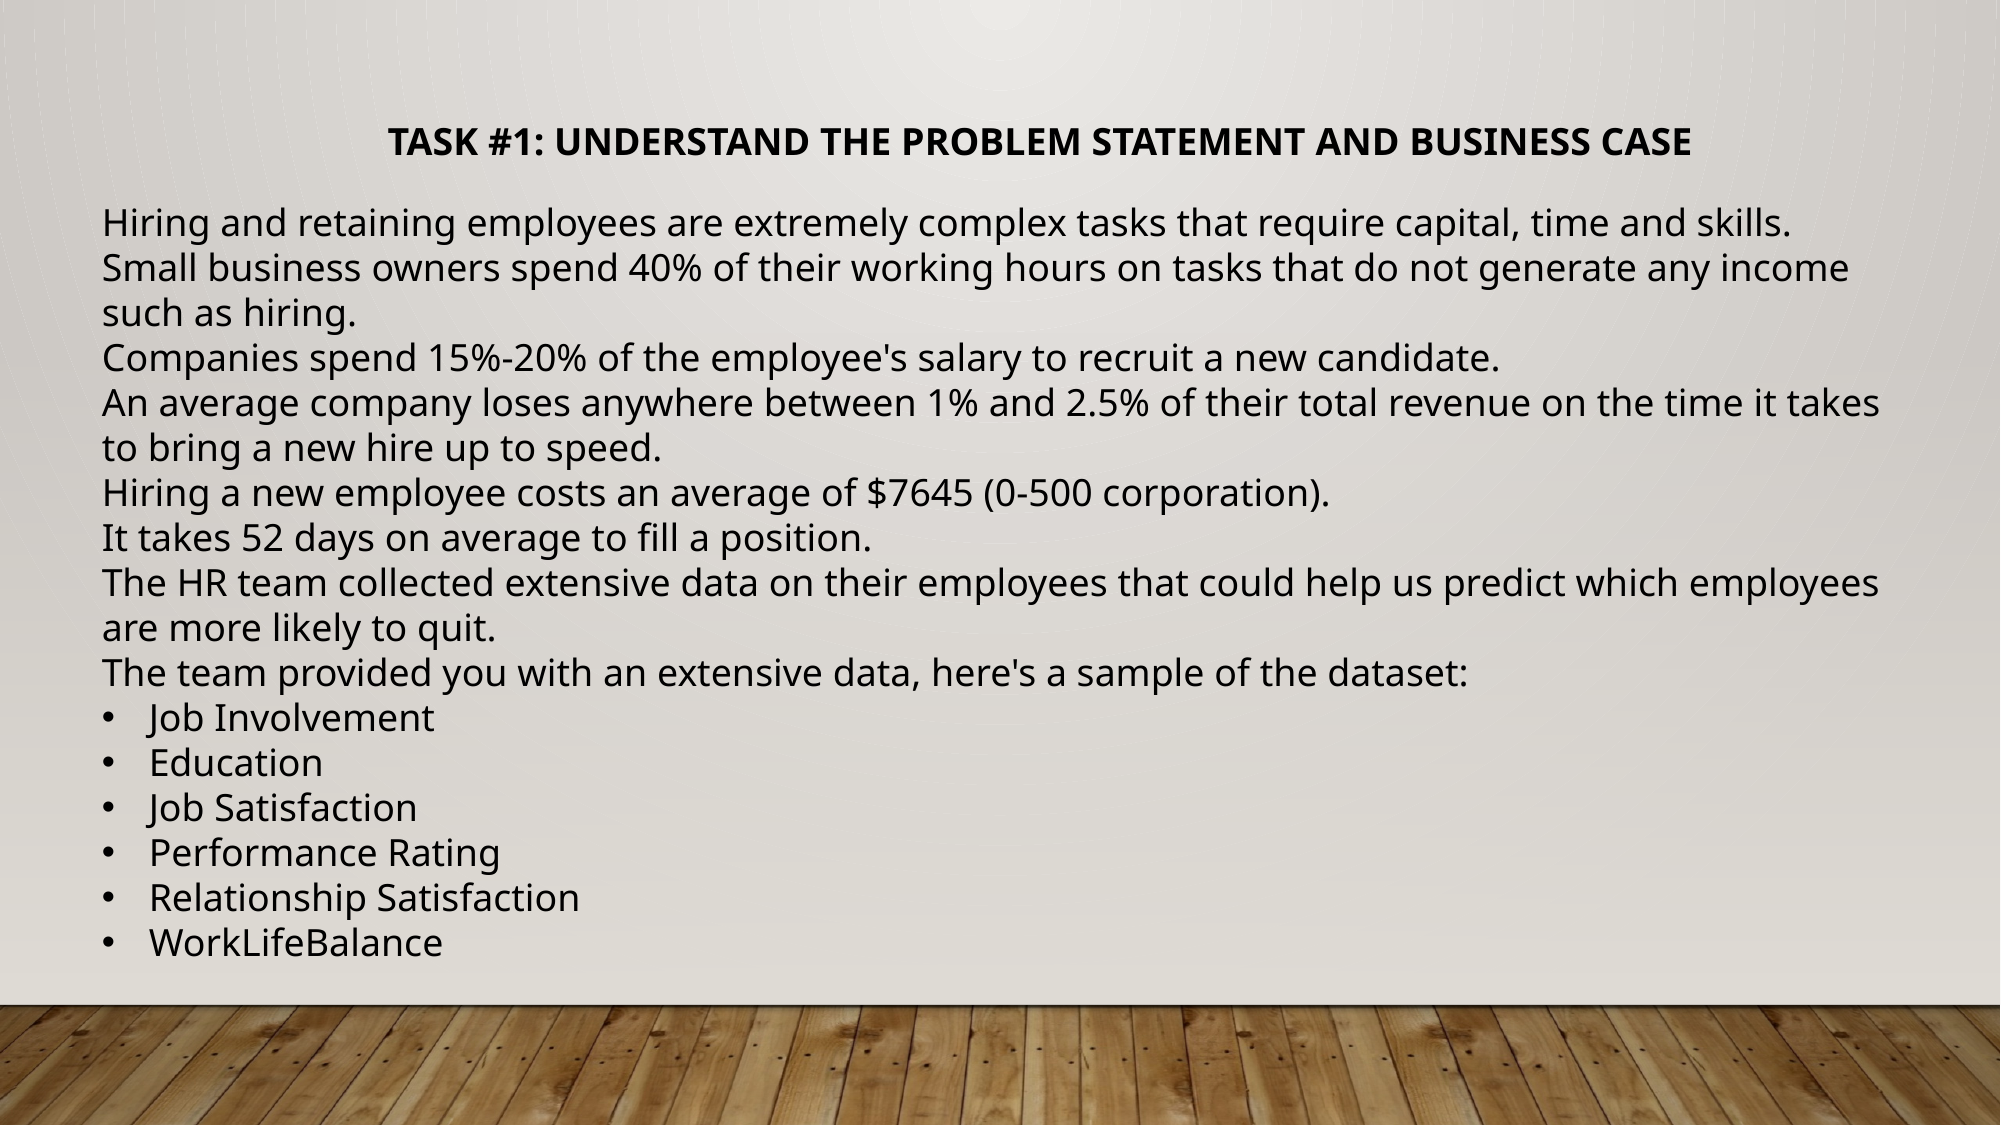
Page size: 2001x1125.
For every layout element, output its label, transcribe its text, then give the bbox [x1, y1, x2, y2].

picture [0, 1005, 2000, 1125]
text_box TASK #1: UNDERSTAND THE PROBLEM STATEMENT AND BUSINESS CASE [372, 110, 1811, 171]
text_box Hiring and retaining employees are extremely complex tasks that require capital, time and skills. Small business owners spend 40% of their working hours on tasks that do not generate any income such as hiring. Companies spend 15%-20% of the employee's salary to recruit a new candidate. An average company loses anywhere between 1% and 2.5% of their total revenue on the time it takes to bring a new hire up to speed. Hiring a new employee costs an average of $7645 (0-500 corporation). It takes 52 days on average to fill a position. The HR team collected extensive data on their employees that could help us predict which employees are more likely to quit. The team provided you with an extensive data, here's a sample of the dataset: Job Involvement Education Job Satisfaction Performance Rating Relationship Satisfaction WorkLifeBalance [87, 191, 1913, 972]
